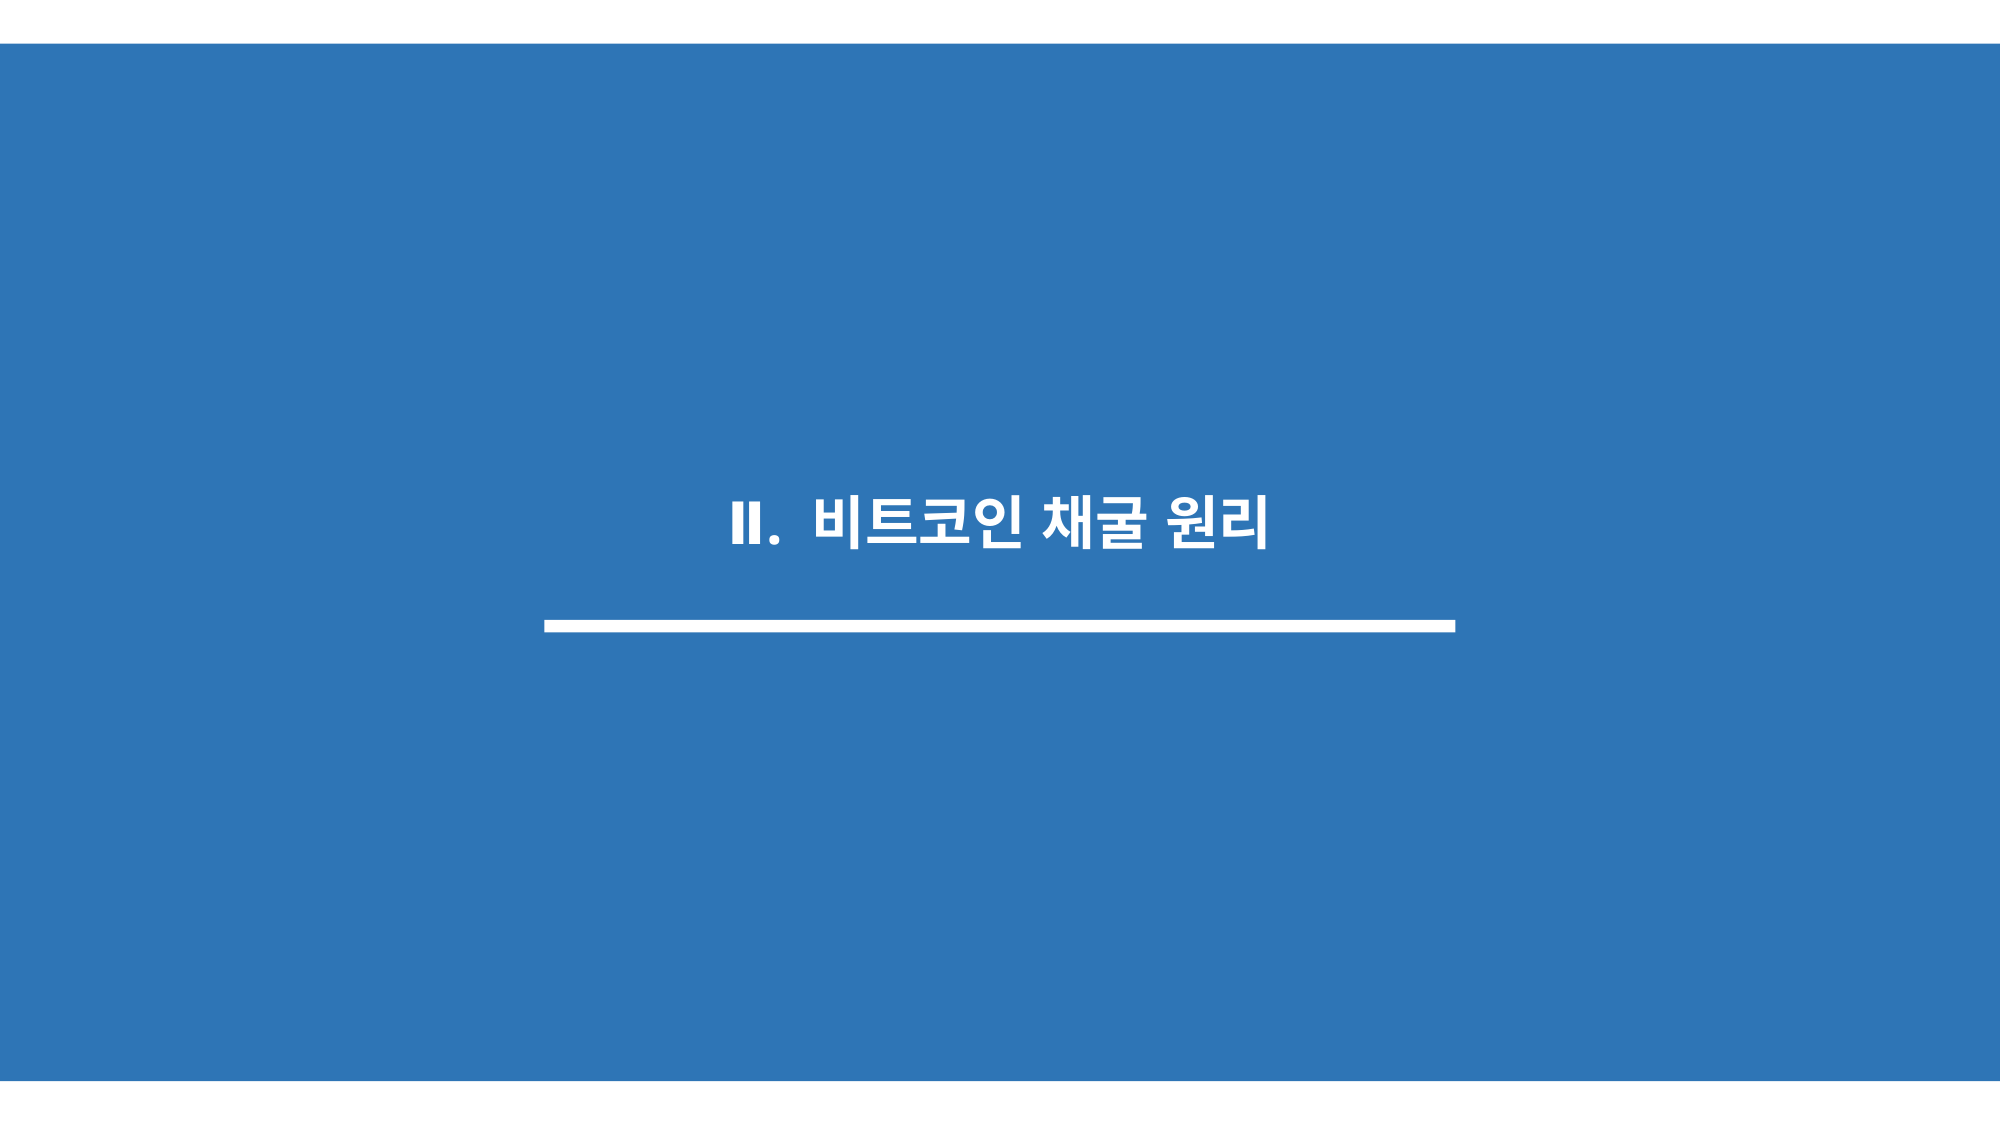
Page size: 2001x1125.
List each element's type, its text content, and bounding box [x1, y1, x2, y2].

title Ⅱ. 비트코인 채굴 원리 [137, 485, 1863, 565]
